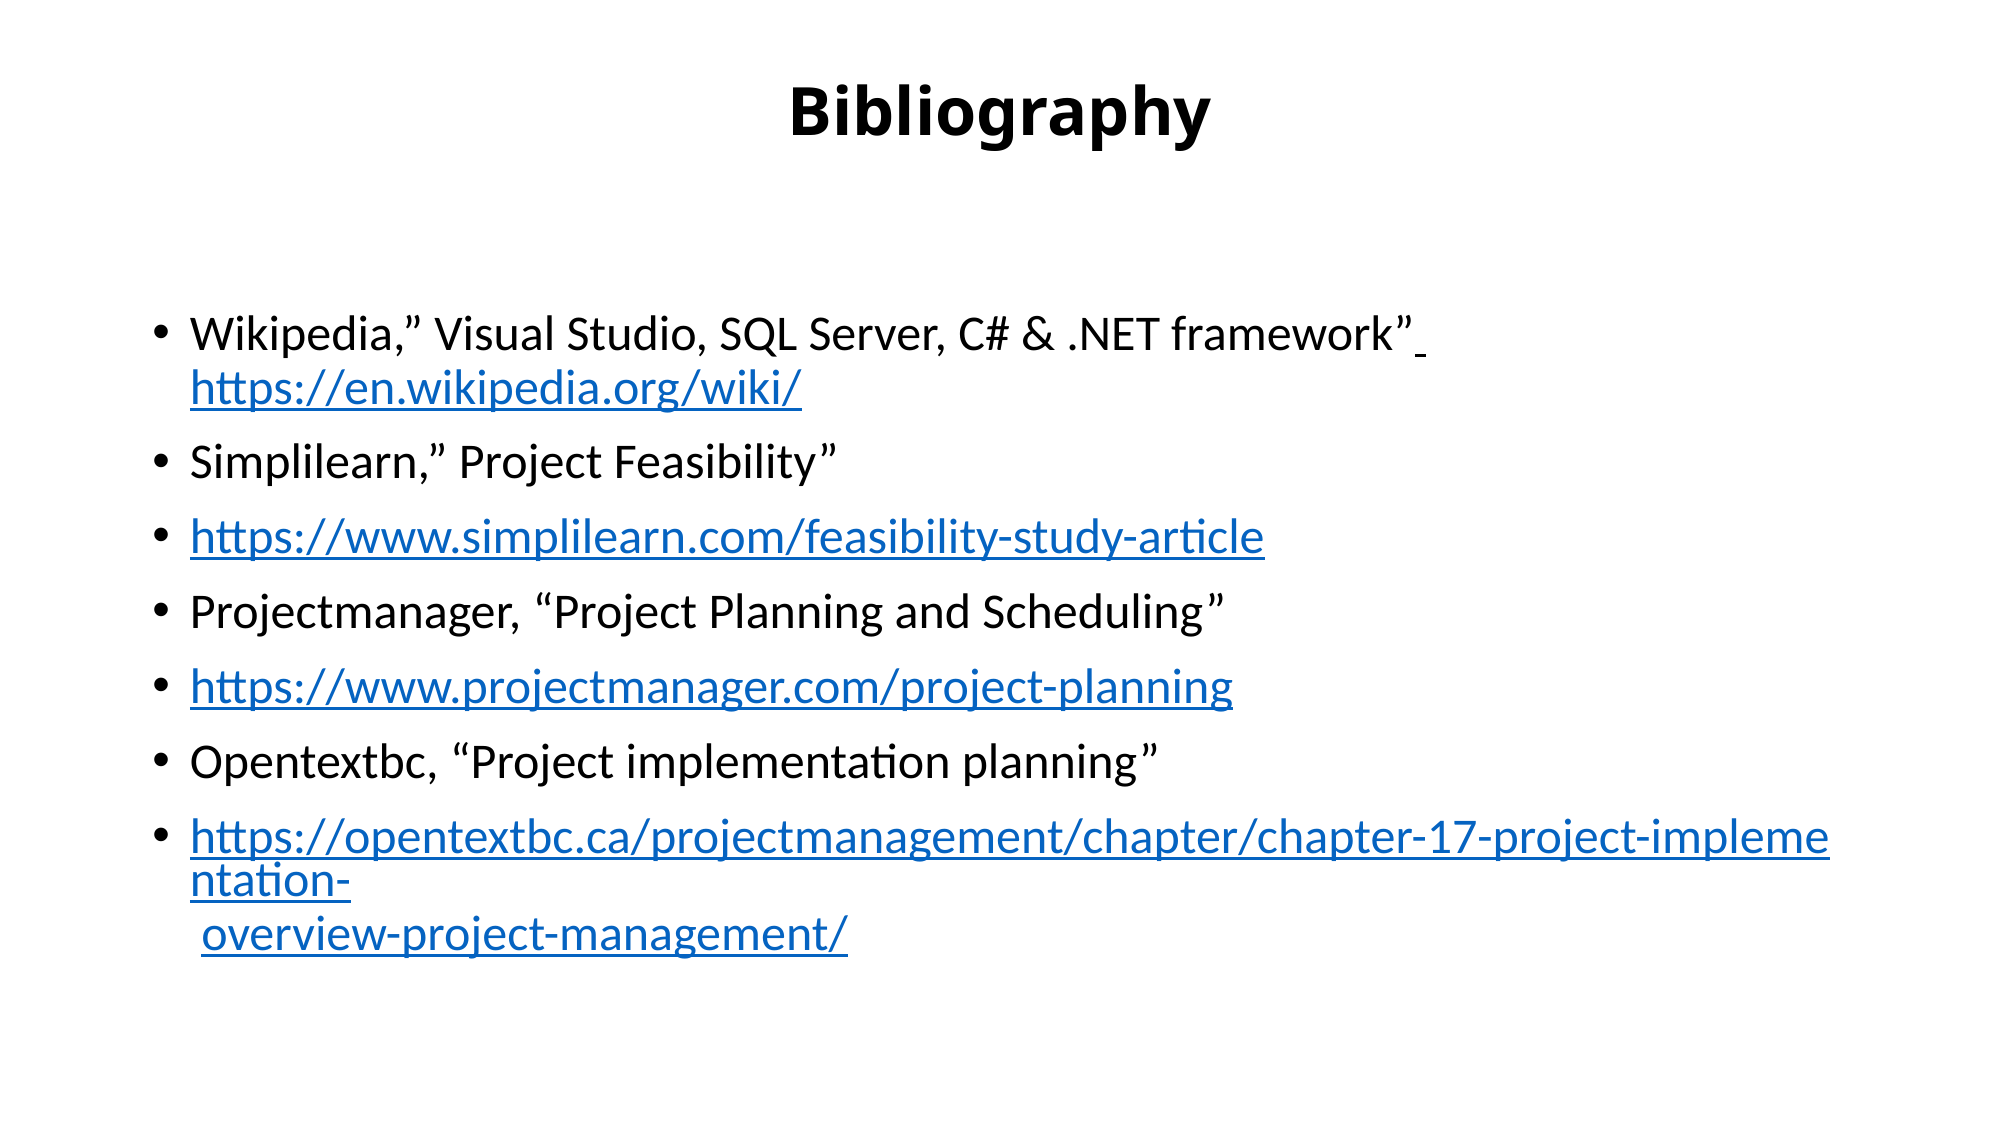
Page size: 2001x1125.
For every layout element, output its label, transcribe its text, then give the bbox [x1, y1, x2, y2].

title Bibliography [137, 59, 1863, 278]
list Wikipedia,” Visual Studio, SQL Server, C# & .NET framework” https://en.wikipedia.org/wiki/ Simplilearn,” Project Feasibility” https://www.simplilearn.com/feasibility-study-article Projectmanager, “Project Planning and Scheduling” https://www.projectmanager.com/project-planning Opentextbc, “Project implementation planning” https://opentextbc.ca/projectmanagement/chapter/chapter-17-project-implementation- overview-project-management/ [137, 299, 1863, 1014]
